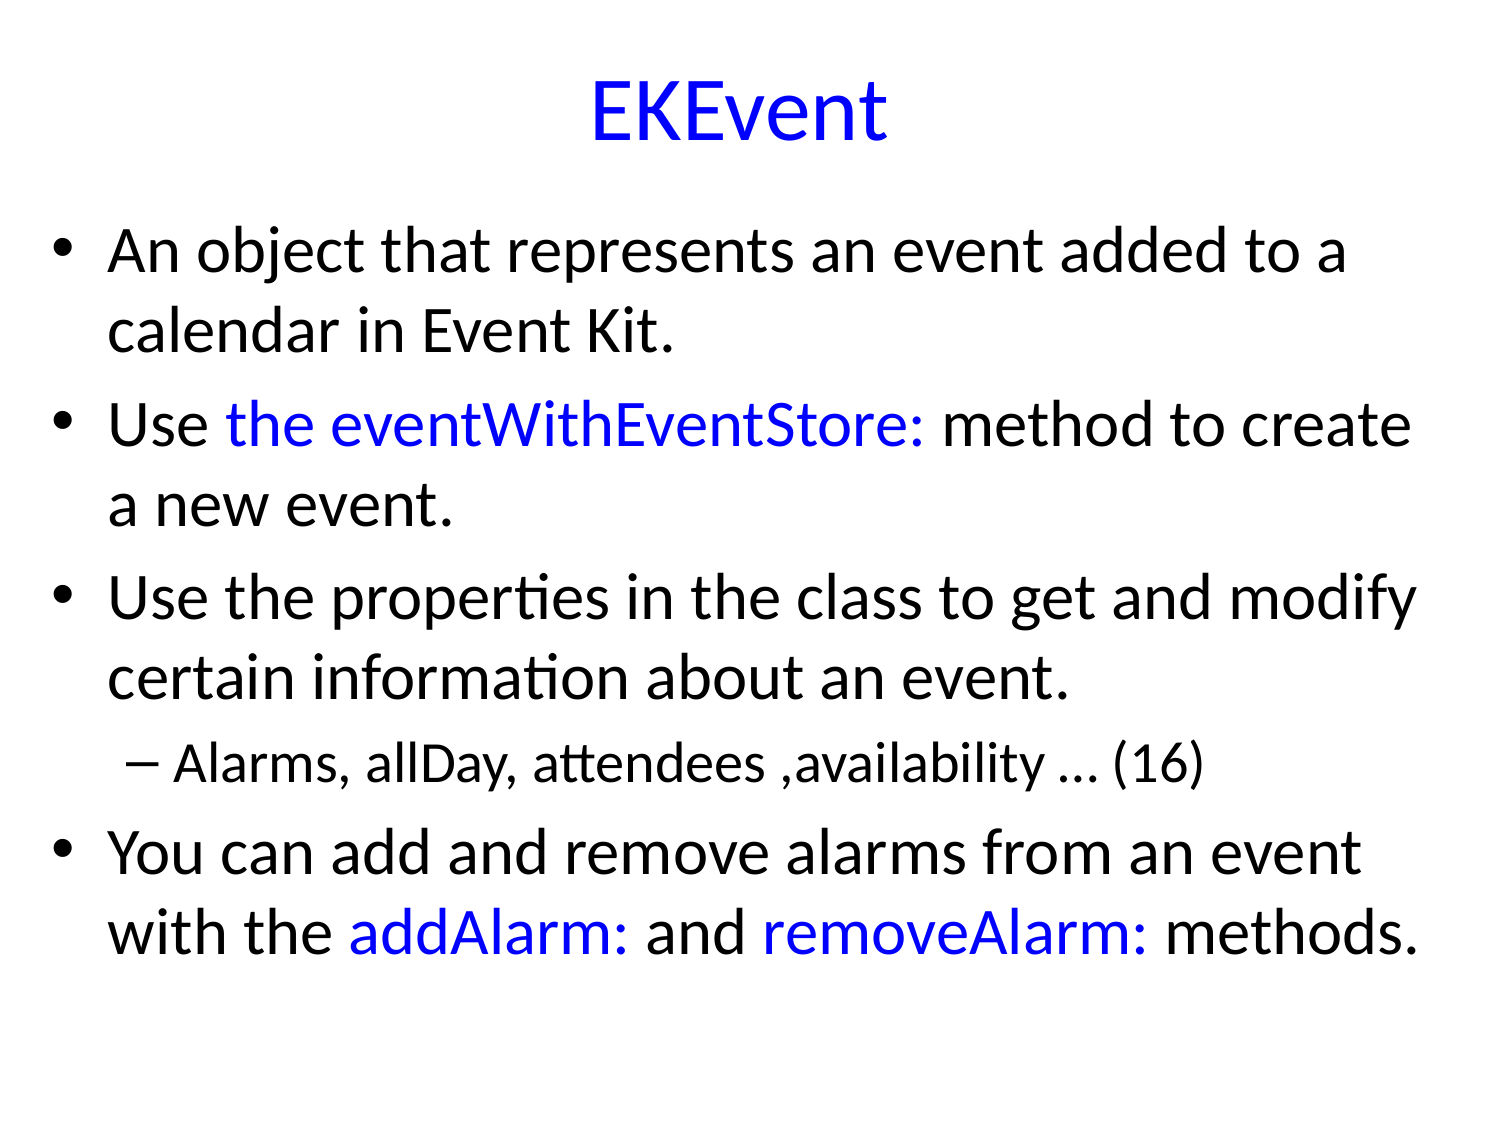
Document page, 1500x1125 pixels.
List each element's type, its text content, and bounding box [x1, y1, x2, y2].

title EKEvent [75, 45, 1425, 163]
list An object that represents an event added to a calendar in Event Kit. Use the eventWithEventStore: method to create a new event. Use the properties in the class to get and modify certain information about an event. Alarms, allDay, attendees ,availability … (16) You can add and remove alarms from an event with the addAlarm: and removeAlarm: methods. [36, 198, 1462, 1125]
